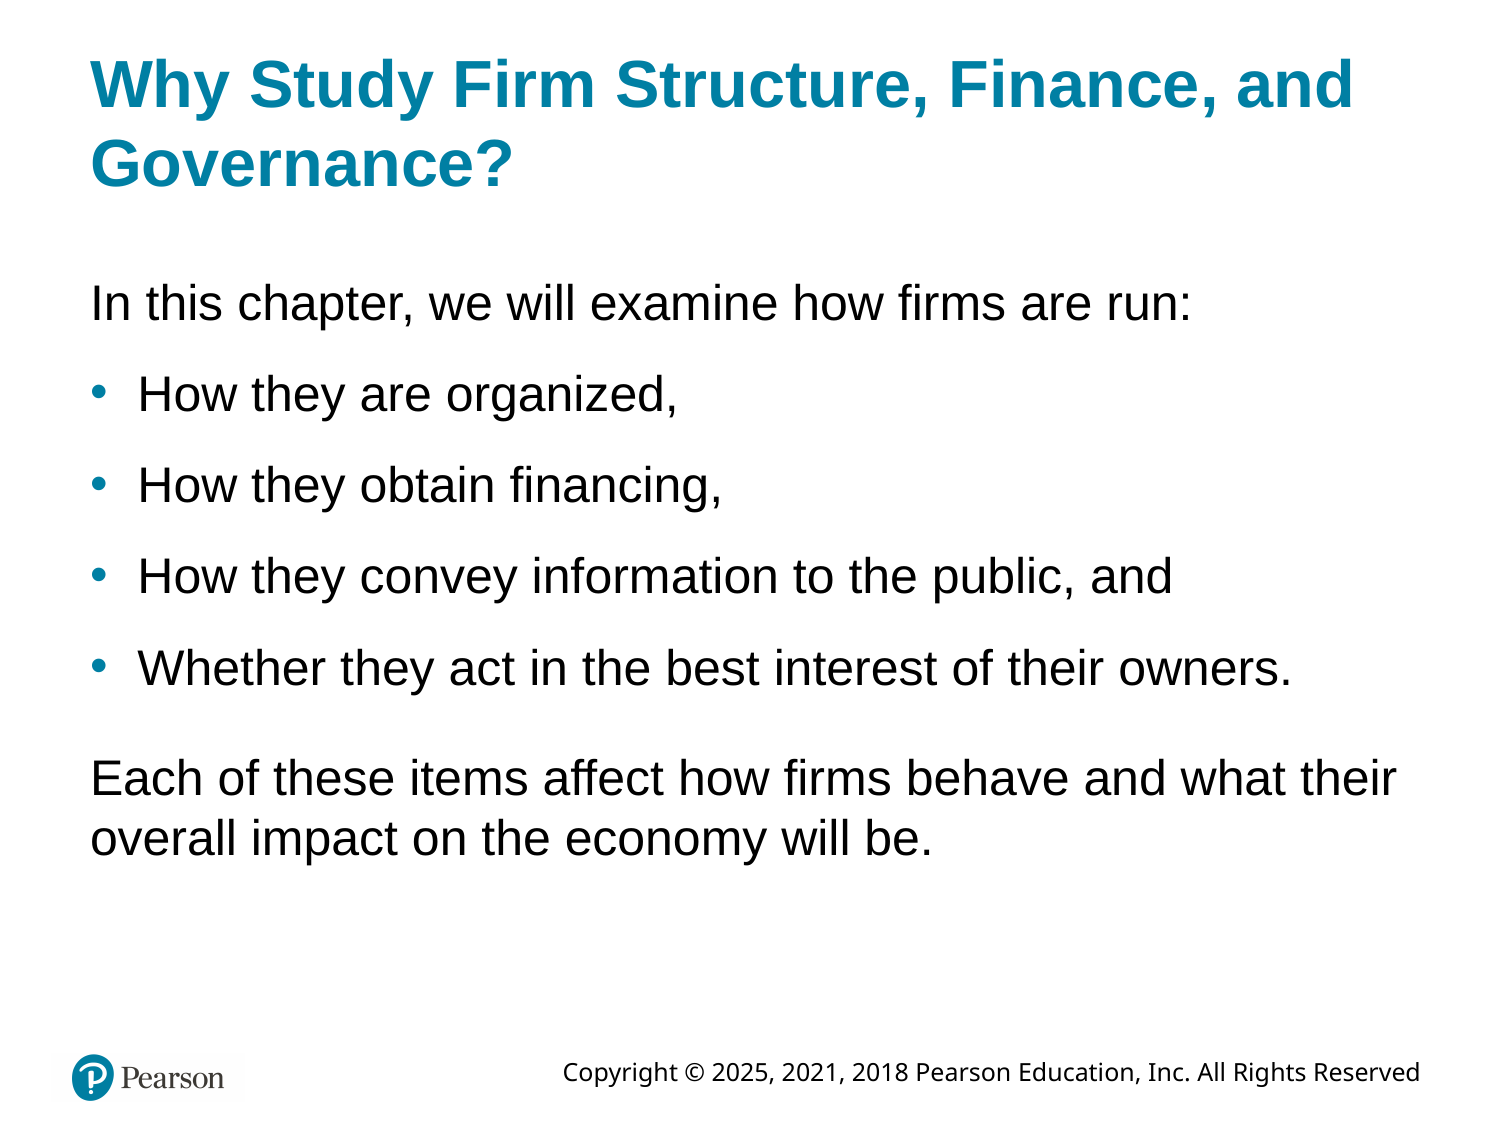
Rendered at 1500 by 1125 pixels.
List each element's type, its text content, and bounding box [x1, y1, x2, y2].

title Why Study Firm Structure, Finance, and Governance? [75, 35, 1425, 216]
list Each of these items affect how firms behave and what their overall impact on the economy will be. [75, 730, 1425, 918]
picture [51, 1053, 245, 1102]
list In this chapter, we will examine how firms are run: How they are organized, How they obtain financing, How they convey information to the public, and Whether they act in the best interest of their owners. [75, 255, 1425, 708]
